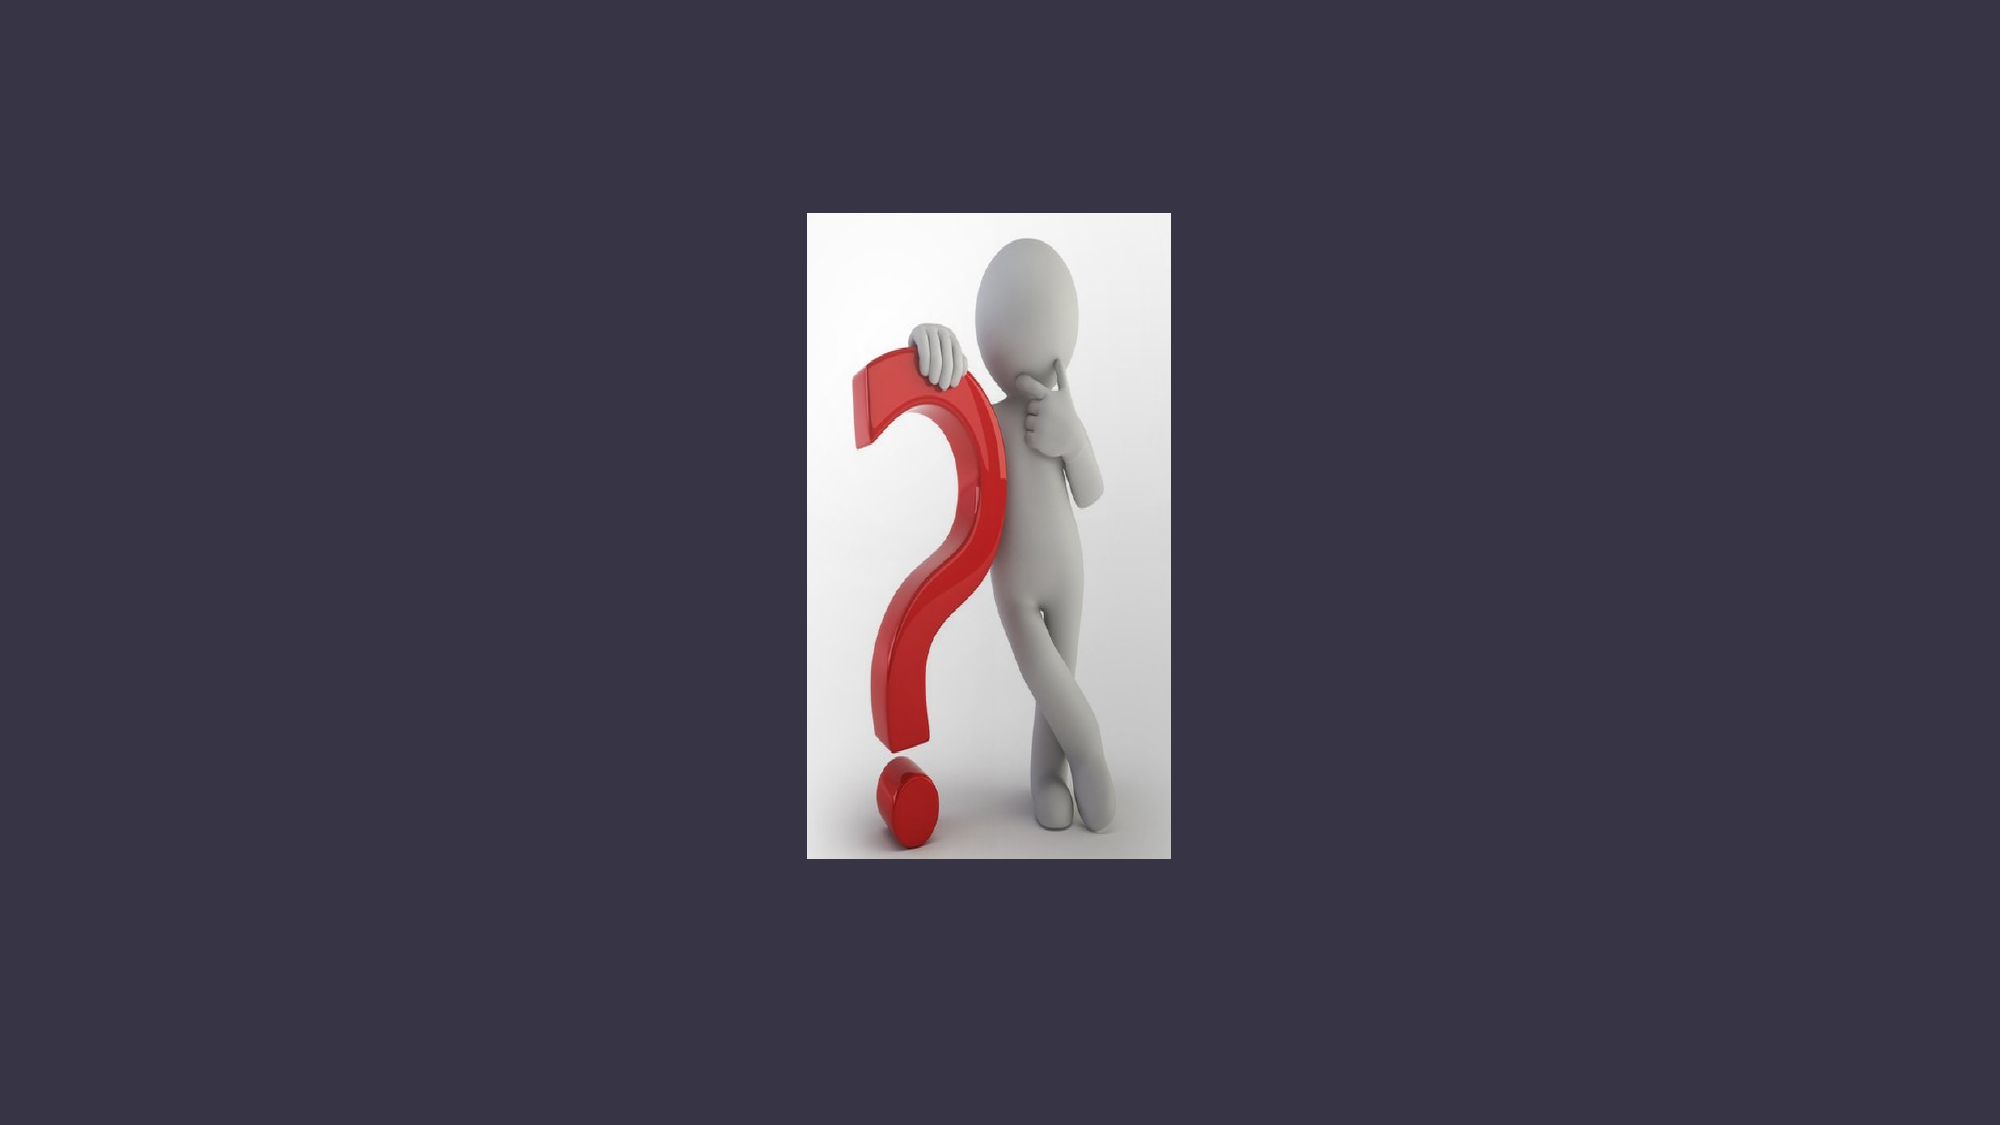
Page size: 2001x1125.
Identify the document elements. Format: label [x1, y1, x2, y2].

picture [520, 83, 1480, 1042]
